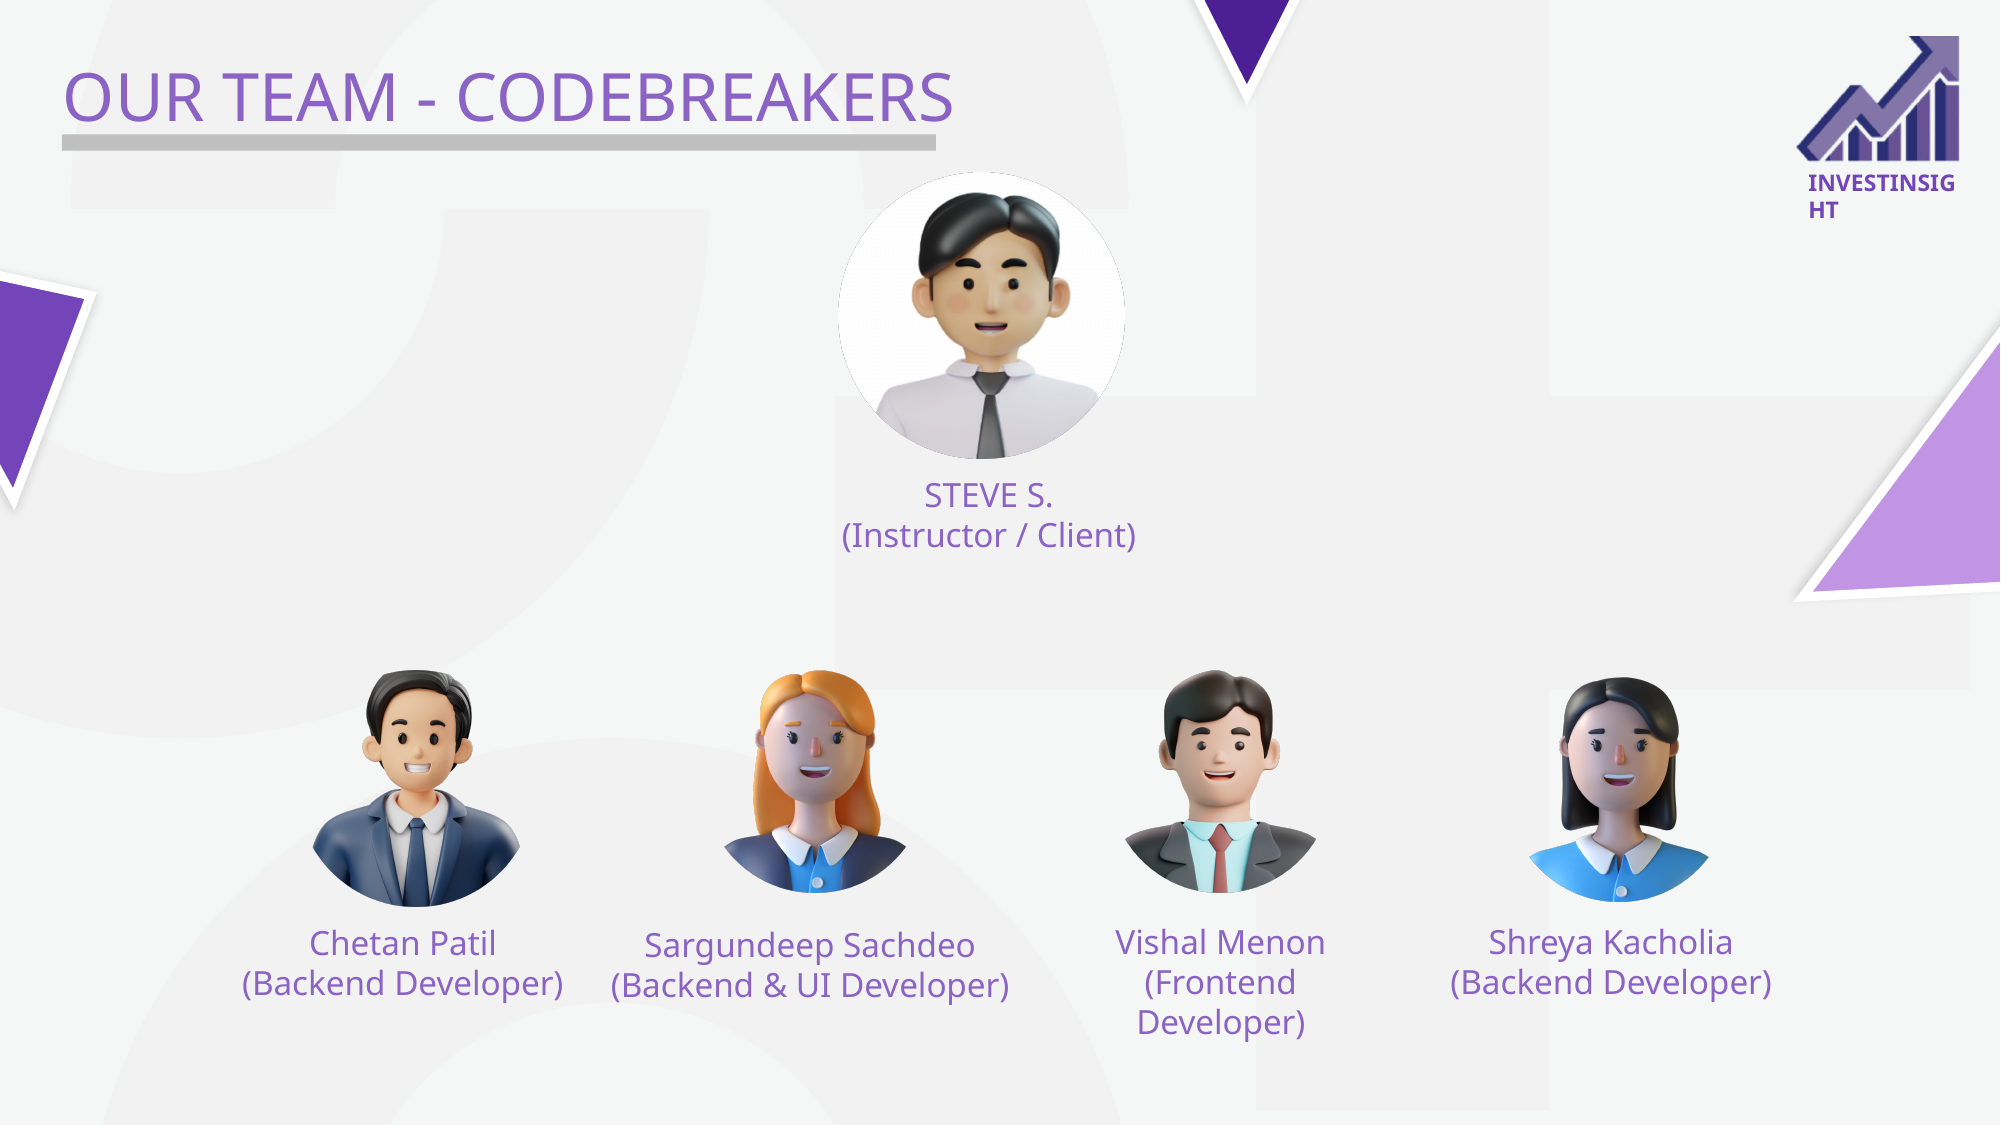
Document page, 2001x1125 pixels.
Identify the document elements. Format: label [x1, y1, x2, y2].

text_box [1766, 13, 2000, 205]
picture [838, 172, 1125, 459]
picture [703, 670, 927, 893]
text_box [0, 0, 2000, 1125]
picture [1109, 670, 1332, 893]
picture [1506, 677, 1731, 902]
picture [297, 670, 535, 907]
